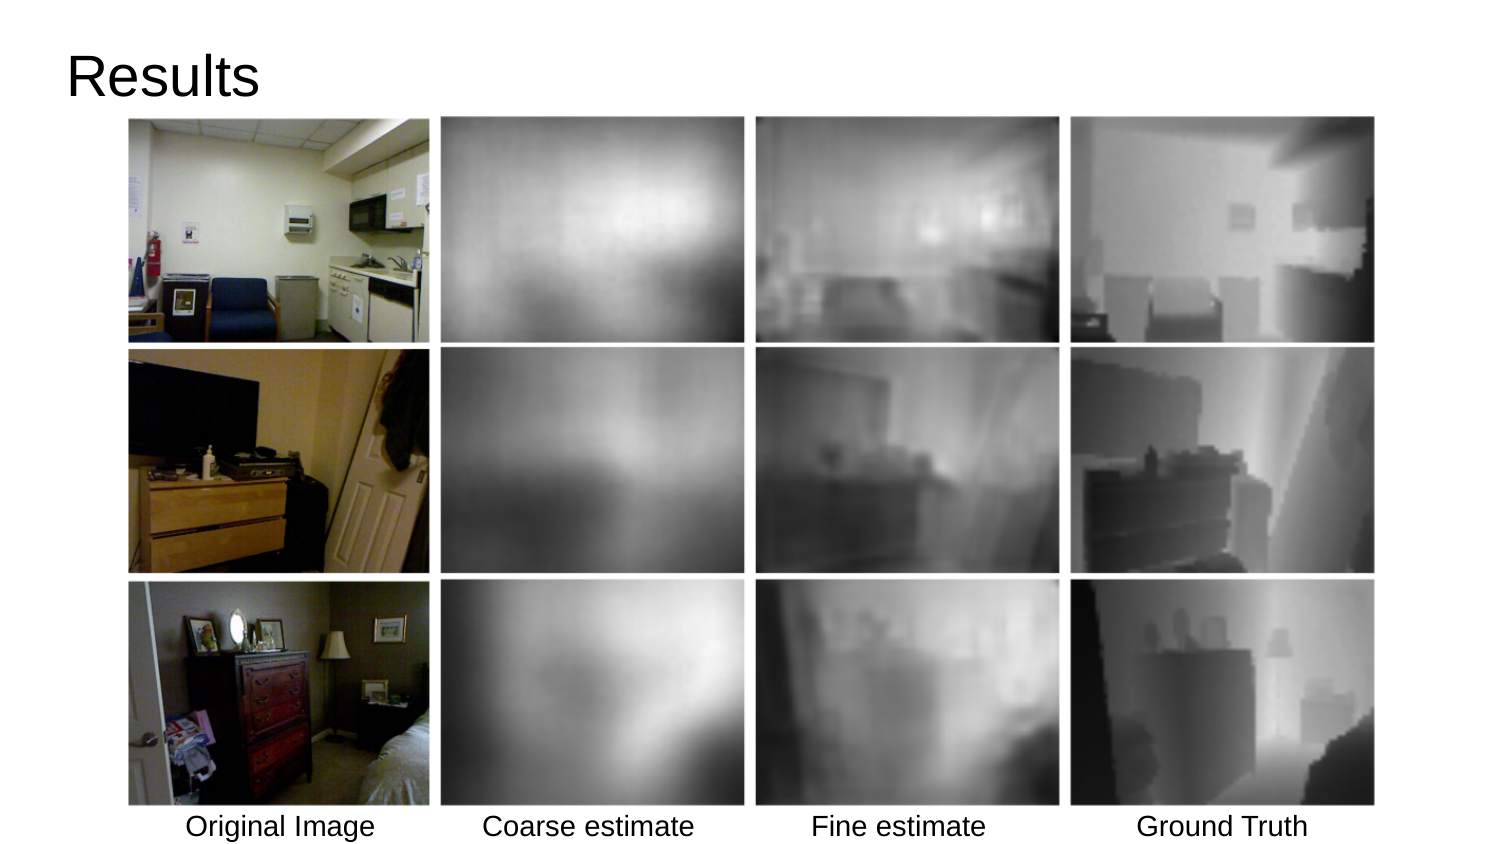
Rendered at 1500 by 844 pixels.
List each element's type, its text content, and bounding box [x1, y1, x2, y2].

title Results [51, 23, 1449, 117]
picture [118, 110, 1381, 809]
